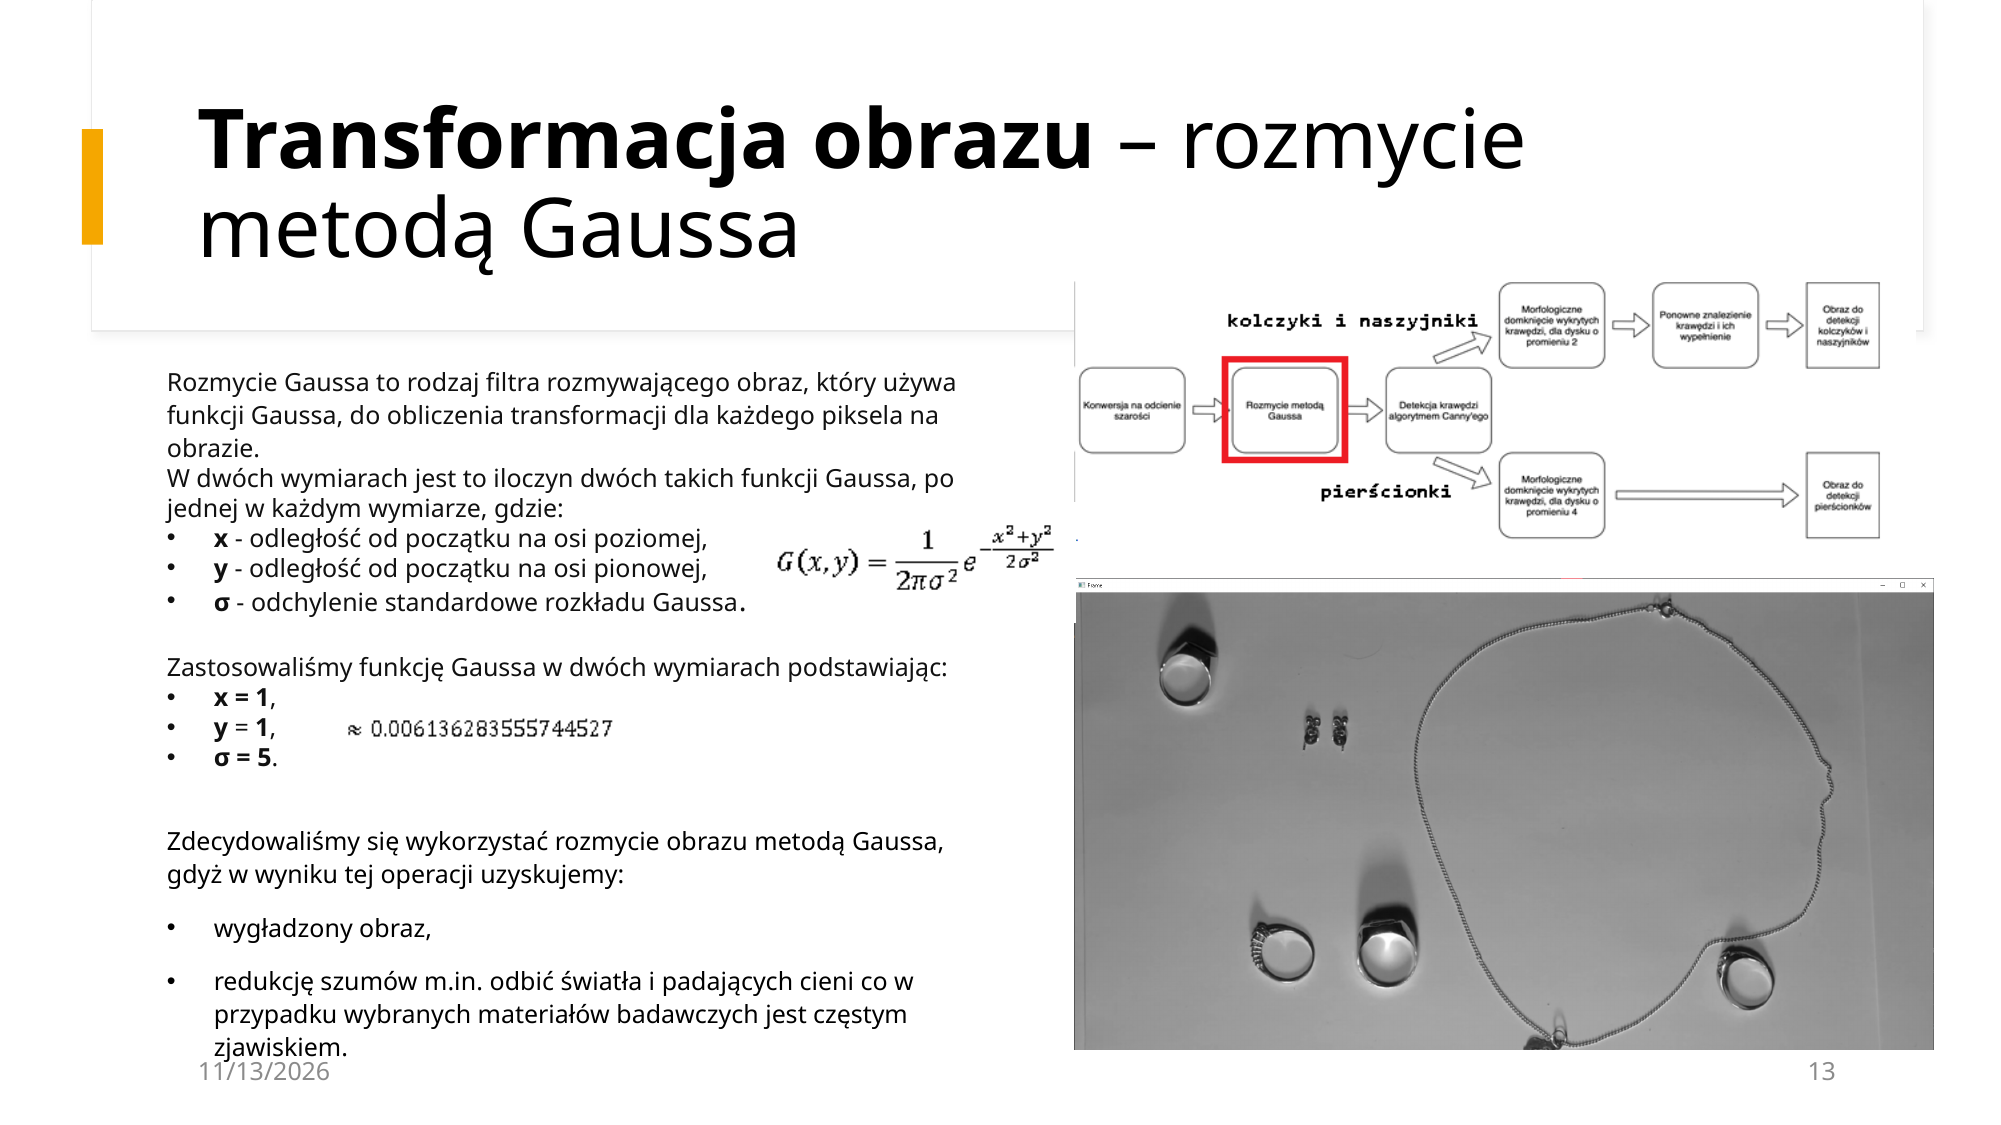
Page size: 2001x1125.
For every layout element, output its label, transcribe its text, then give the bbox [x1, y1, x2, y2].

picture [344, 703, 625, 761]
title Transformacja obrazu – rozmycie metodą Gaussa [183, 90, 1851, 284]
slide_number 13 [1401, 1050, 1851, 1103]
text_box Rozmycie Gaussa to rodzaj filtra rozmywającego obraz, który używa funkcji Gaussa, do obliczenia transformacji dla każdego piksela na obrazie. W dwóch wymiarach jest to iloczyn dwóch takich funkcji Gaussa, po jednej w każdym wymiarze, gdzie: x - odległość od początku na osi poziomej, y - odległość od początku na osi pionowej, σ - odchylenie standardowe rozkładu Gaussa. Zastosowaliśmy funkcję Gaussa w dwóch wymiarach podstawiając: x = 1, y = 1, σ = 5. Zdecydowaliśmy się wykorzystać rozmycie obrazu metodą Gaussa, gdyż w wyniku tej operacji uzyskujemy: wygładzony obraz, redukcję szumów m.in. odbić światła i padających cieni co w przypadku wybranych materiałów badawczych jest częstym zjawiskiem. [151, 356, 1018, 1125]
picture [764, 281, 1934, 1050]
